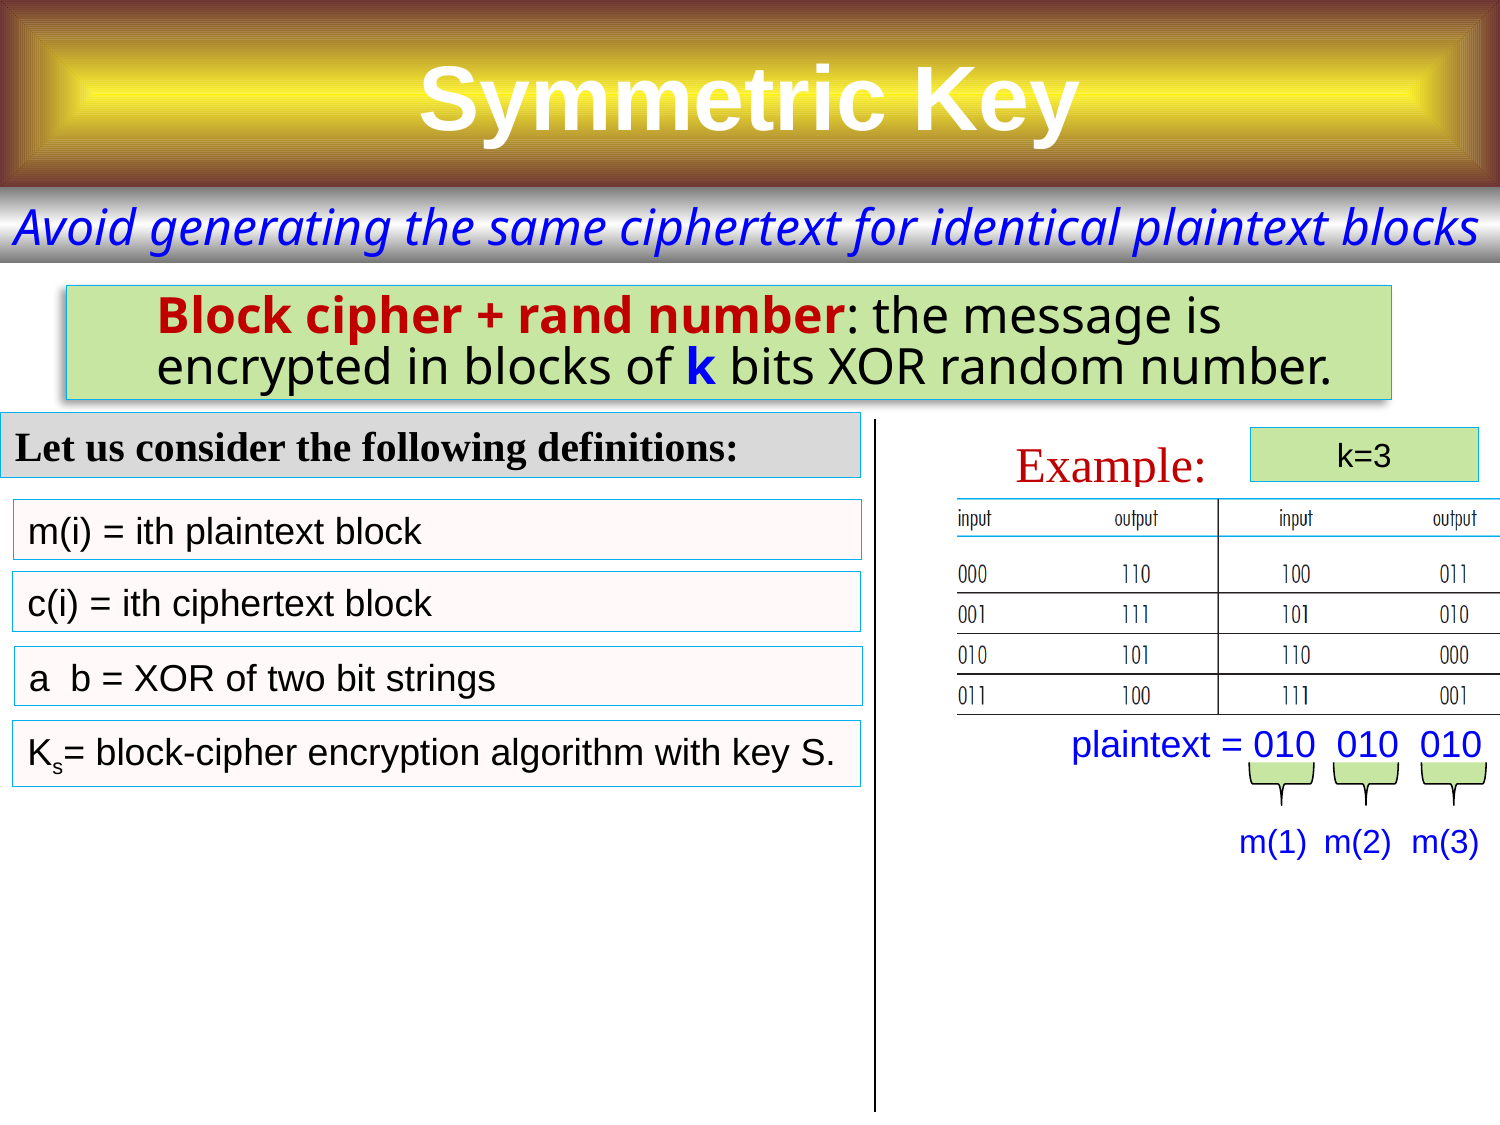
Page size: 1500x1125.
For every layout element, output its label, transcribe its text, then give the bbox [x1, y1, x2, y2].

text_box Let us consider the following definitions: [0, 412, 861, 478]
title Symmetric Key [0, 0, 1500, 187]
text_box c(i) = ith ciphertext block [12, 571, 861, 632]
text_box plaintext = 010 010 010 [1056, 730, 1498, 773]
text_box Avoid generating the same ciphertext for identical plaintext blocks [0, 187, 1500, 263]
text_box [1249, 762, 1314, 806]
text_box [1333, 762, 1399, 806]
text_box [1421, 762, 1487, 806]
text_box Ks= block-cipher encryption algorithm with key S. [12, 720, 861, 787]
text_box Example: [1000, 424, 1223, 485]
text_box m(2) [1308, 812, 1396, 868]
text_box m(3) [1396, 812, 1495, 868]
text_box k=3 [1250, 427, 1479, 482]
picture [948, 487, 1500, 722]
text_box m(i) = ith plaintext block [13, 499, 862, 560]
text_box Block cipher + rand number: the message is encrypted in blocks of k bits XOR random number. [66, 285, 1392, 400]
text_box m(1) [1224, 812, 1308, 868]
